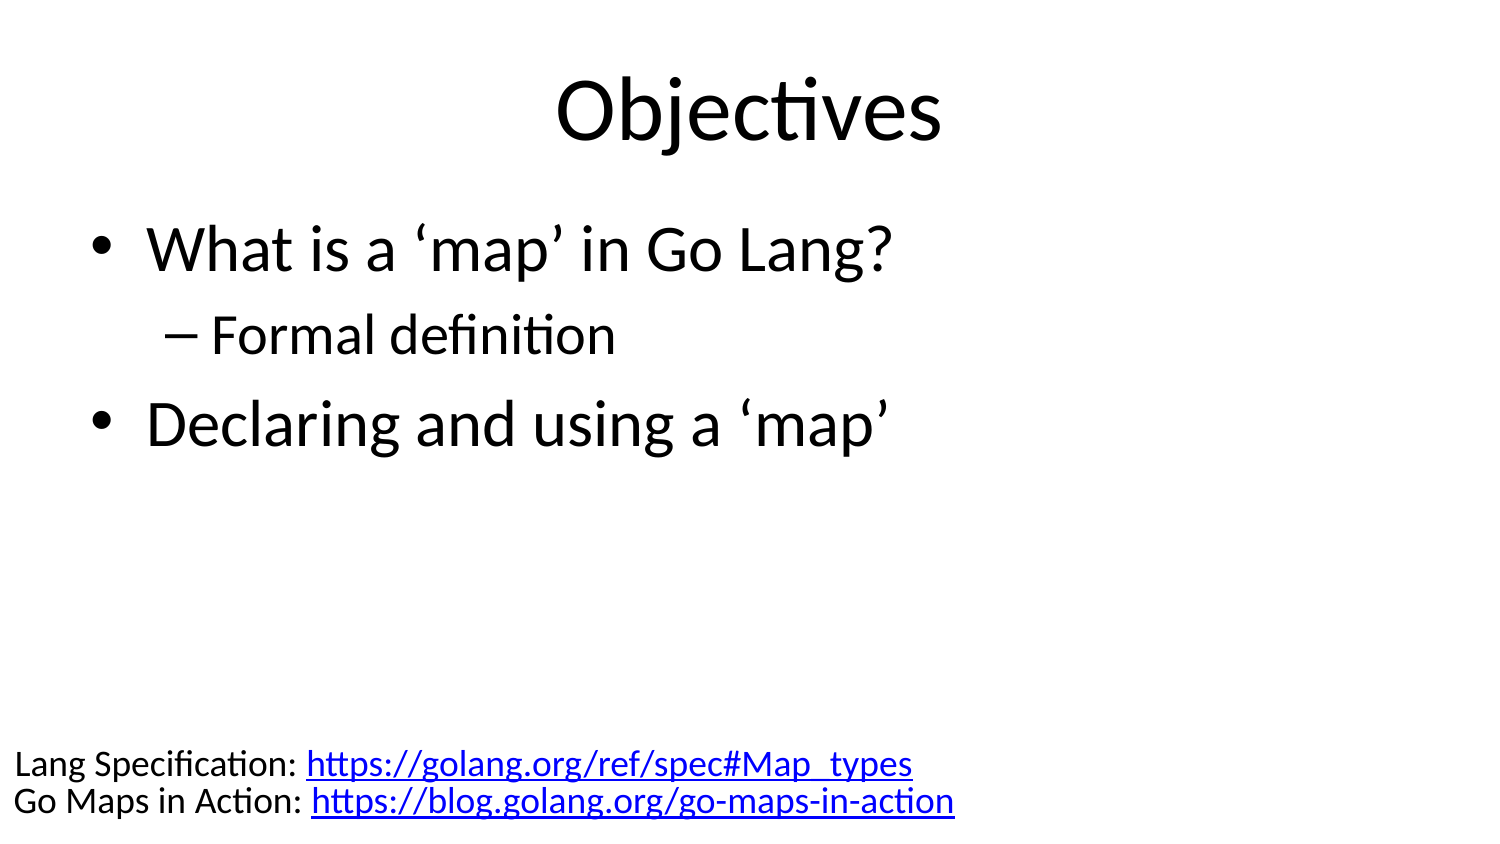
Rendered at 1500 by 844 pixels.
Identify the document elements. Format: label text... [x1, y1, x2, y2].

text_box Go Maps in Action: https://blog.golang.org/go-maps-in-action [0, 768, 1315, 829]
list What is a ‘map’ in Go Lang? Formal definition Declaring and using a ‘map’ [75, 196, 1425, 754]
text_box Lang Specification: https://golang.org/ref/spec#Map_types [0, 731, 944, 792]
title Objectives [75, 33, 1425, 175]
